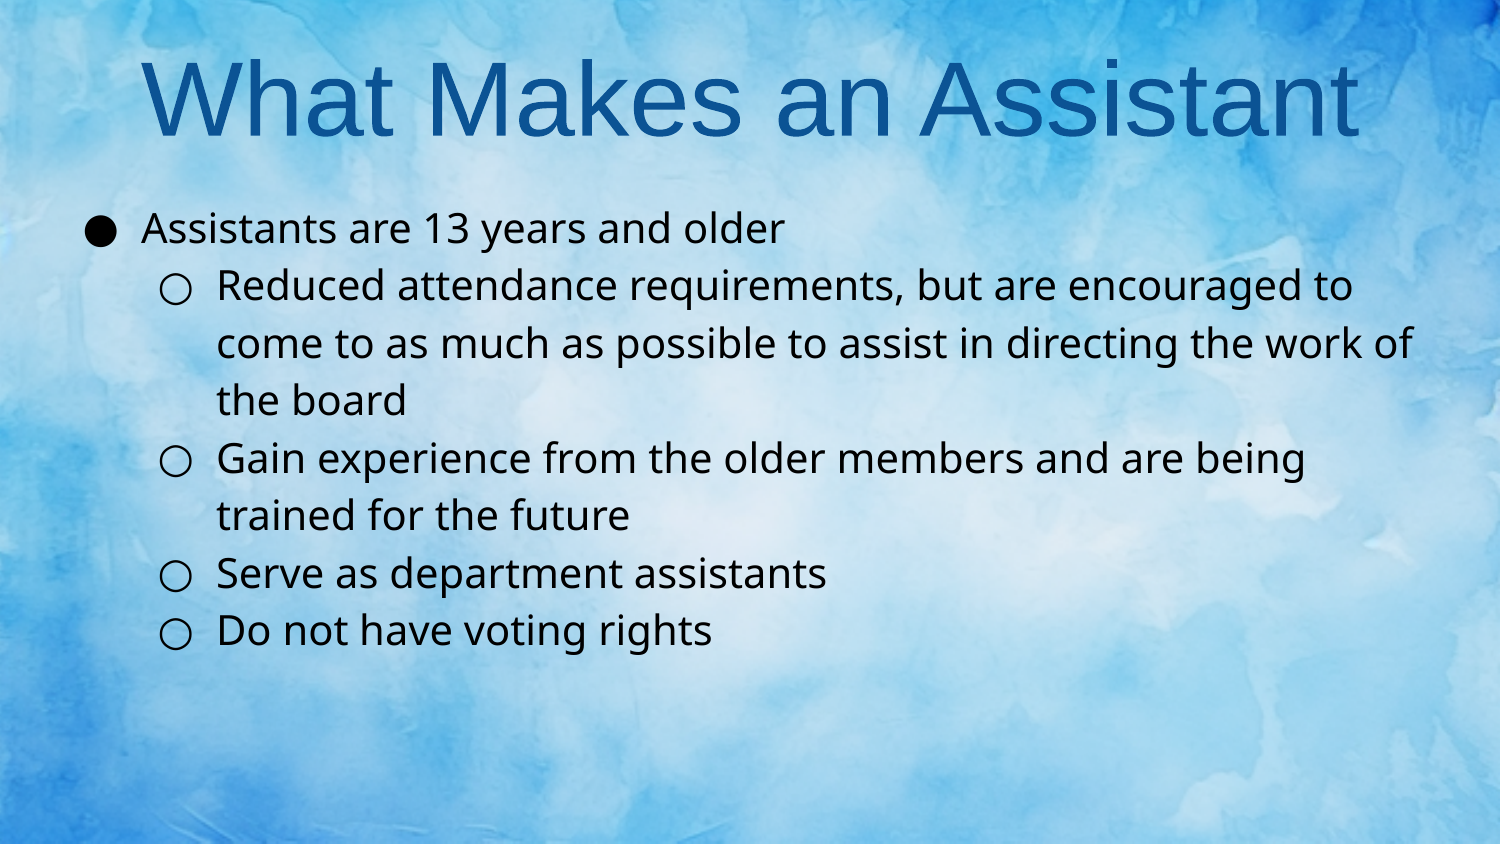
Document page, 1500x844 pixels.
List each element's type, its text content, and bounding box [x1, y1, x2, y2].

picture [0, 0, 1500, 844]
list Assistants are 13 years and older Reduced attendance requirements, but are encouraged to come to as much as possible to assist in directing the work of the board Gain experience from the older members and are being trained for the future Serve as department assistants Do not have voting rights [51, 179, 1449, 740]
